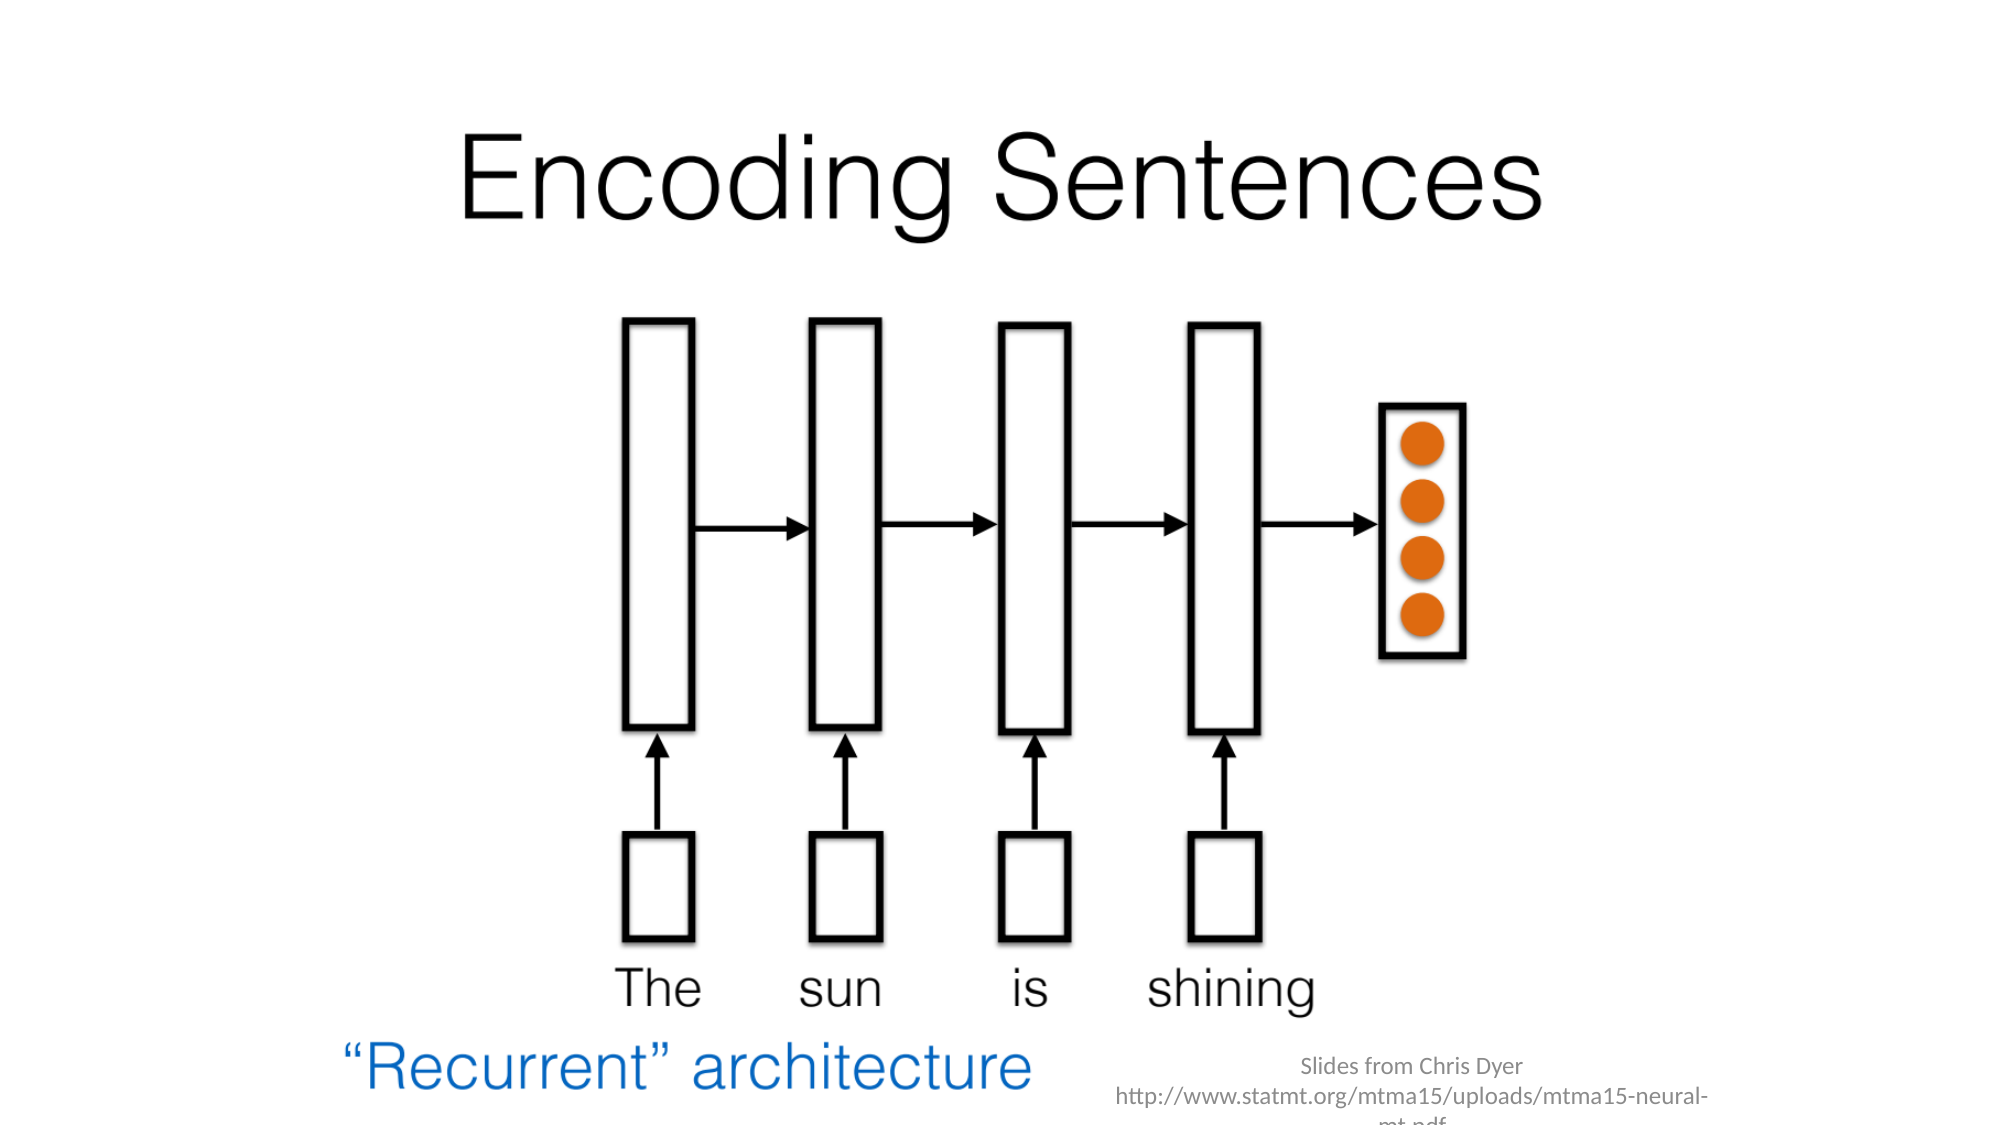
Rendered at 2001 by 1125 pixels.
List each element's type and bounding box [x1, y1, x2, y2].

picture [249, 0, 1750, 1125]
